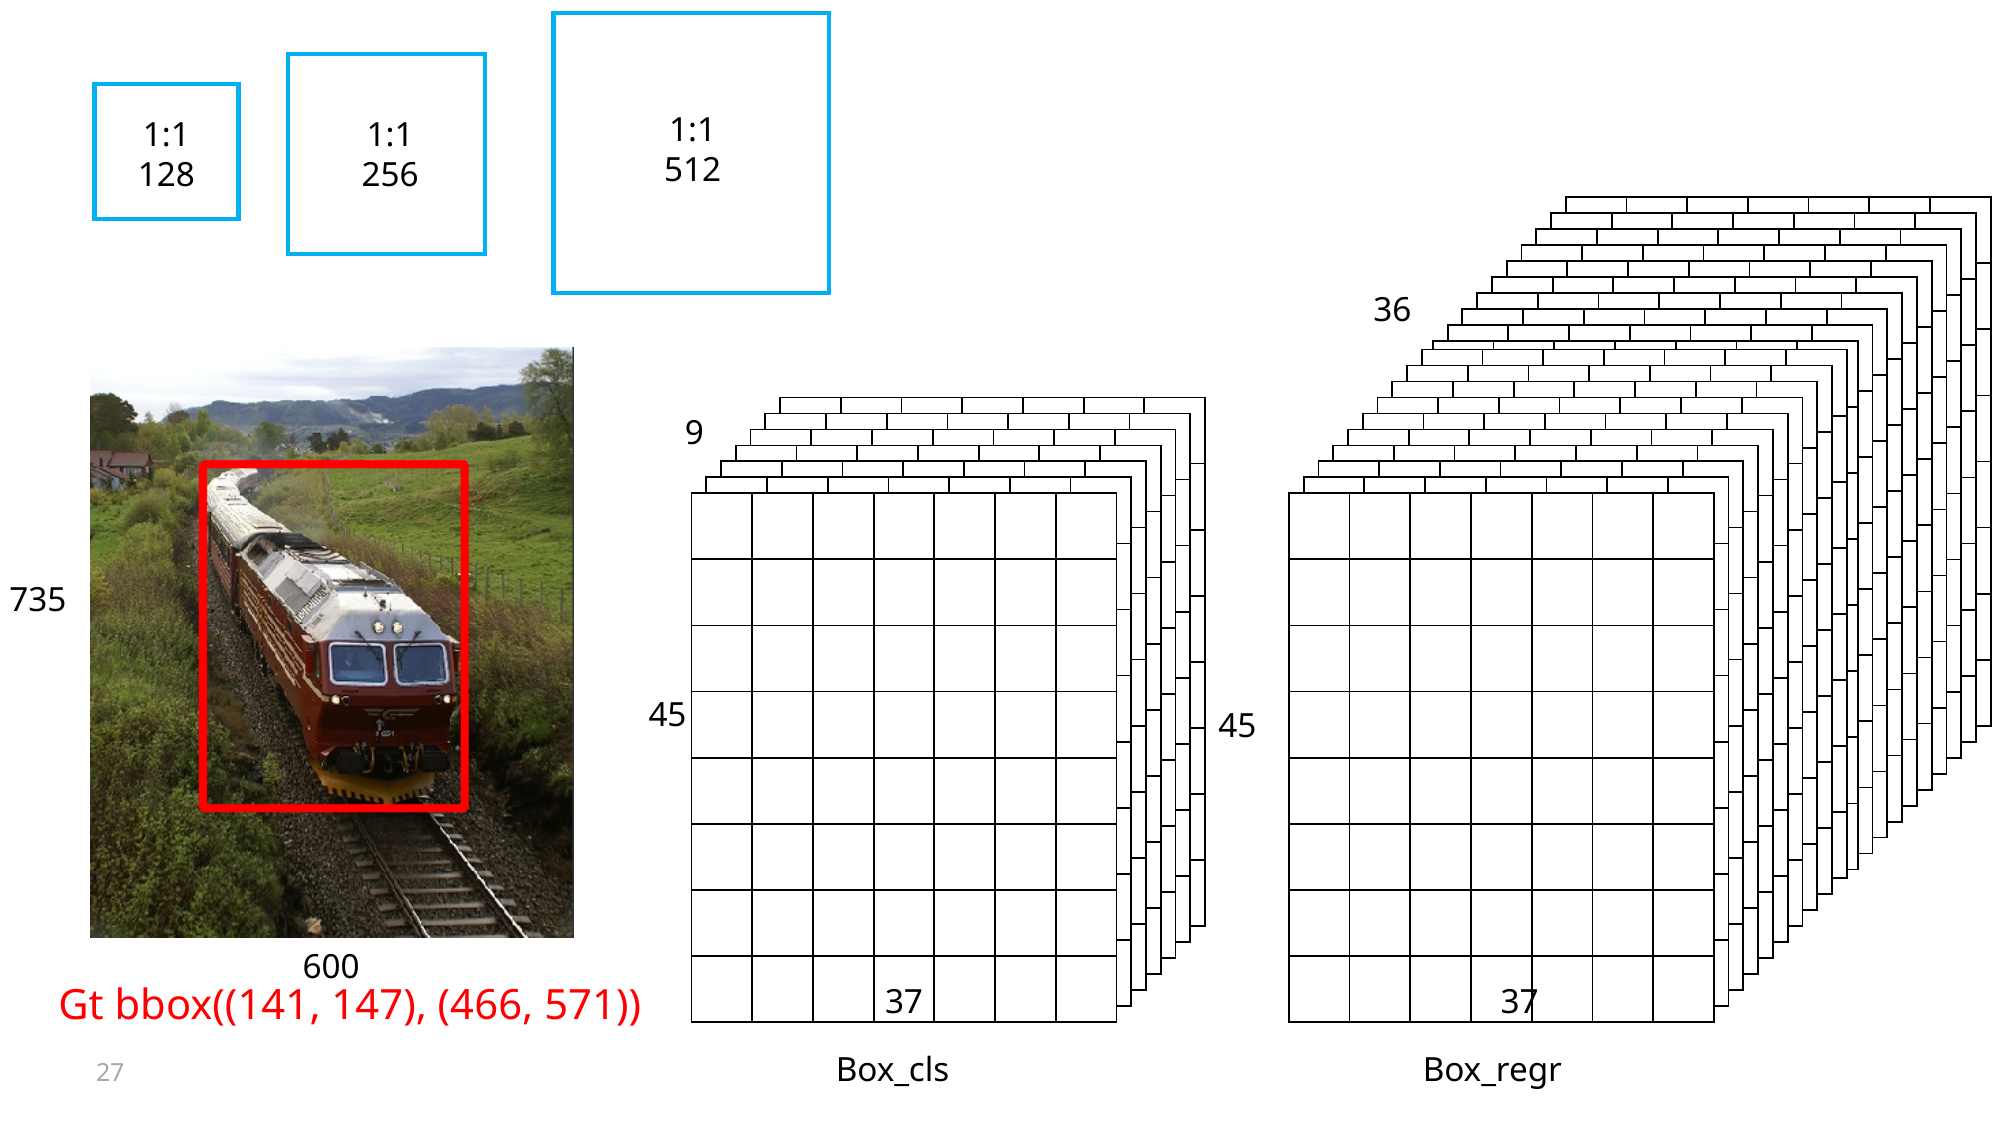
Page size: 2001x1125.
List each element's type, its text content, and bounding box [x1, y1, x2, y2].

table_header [1334, 446, 1393, 460]
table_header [1395, 446, 1454, 460]
table_cell [1176, 679, 1189, 743]
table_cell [1859, 590, 1872, 654]
table_cell [814, 626, 873, 691]
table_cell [1803, 581, 1816, 645]
table_header [1659, 230, 1717, 244]
table_header [1736, 278, 1795, 292]
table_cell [1789, 795, 1802, 859]
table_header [1378, 398, 1437, 413]
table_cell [1350, 560, 1409, 625]
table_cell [1729, 727, 1742, 791]
table_header [948, 414, 1007, 429]
table_cell [1147, 843, 1160, 907]
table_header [1737, 342, 1796, 349]
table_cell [1818, 697, 1831, 761]
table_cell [1789, 597, 1802, 661]
table_cell [1918, 328, 1931, 392]
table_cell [1472, 560, 1531, 625]
table_cell [753, 825, 812, 889]
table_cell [1654, 692, 1713, 757]
table_header [768, 478, 827, 492]
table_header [1365, 478, 1424, 492]
table_cell [1903, 674, 1916, 739]
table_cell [1290, 759, 1349, 823]
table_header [1410, 430, 1468, 445]
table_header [1555, 342, 1614, 349]
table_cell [1803, 515, 1816, 579]
table_header [692, 494, 751, 558]
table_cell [1729, 660, 1742, 725]
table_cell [1729, 859, 1742, 923]
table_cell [1873, 640, 1886, 705]
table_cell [1848, 672, 1857, 736]
table_cell [692, 891, 751, 955]
table_cell [935, 825, 994, 889]
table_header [1529, 366, 1588, 381]
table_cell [1729, 594, 1742, 659]
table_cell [1533, 957, 1592, 1021]
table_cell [1789, 663, 1802, 727]
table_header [1455, 446, 1514, 460]
table_cell [692, 560, 751, 625]
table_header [1393, 382, 1452, 397]
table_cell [1744, 777, 1757, 841]
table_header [1290, 494, 1349, 558]
table_header [1614, 278, 1673, 292]
table_cell [1933, 510, 1946, 575]
table_cell [935, 692, 994, 757]
table_header [1780, 230, 1839, 244]
table_header [1568, 262, 1627, 276]
table_cell [1888, 360, 1901, 424]
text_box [1203, 697, 1272, 752]
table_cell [1744, 909, 1757, 973]
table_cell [1803, 713, 1816, 777]
table_cell [753, 692, 812, 757]
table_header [1828, 310, 1886, 374]
table_header [827, 414, 886, 429]
picture [89, 347, 574, 938]
table_cell [935, 891, 994, 955]
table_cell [1350, 891, 1409, 955]
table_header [1560, 398, 1619, 413]
table_header [1145, 398, 1204, 463]
table_cell [1162, 496, 1175, 561]
table_cell [1947, 362, 1960, 426]
table_cell [692, 957, 751, 1021]
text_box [1358, 281, 1427, 336]
table_header [1721, 294, 1780, 308]
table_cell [1715, 809, 1728, 873]
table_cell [1848, 474, 1857, 538]
table_cell [1918, 658, 1931, 723]
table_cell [1290, 626, 1349, 691]
table_header [829, 478, 888, 492]
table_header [1524, 310, 1583, 324]
table_cell [1117, 875, 1130, 939]
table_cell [1789, 729, 1802, 793]
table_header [1697, 382, 1756, 397]
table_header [1531, 430, 1590, 445]
table_cell [1903, 476, 1916, 540]
table_cell [1057, 626, 1116, 691]
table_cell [1411, 560, 1470, 625]
table_cell [1176, 877, 1189, 941]
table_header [1636, 382, 1695, 397]
table_cell [1132, 727, 1145, 791]
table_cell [1654, 560, 1713, 625]
table_header [1809, 198, 1868, 212]
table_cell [1593, 825, 1652, 889]
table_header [1439, 398, 1498, 413]
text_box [1485, 973, 1554, 1028]
table_header [1101, 446, 1160, 511]
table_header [1728, 414, 1787, 479]
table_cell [1715, 544, 1728, 609]
table_header [781, 398, 840, 413]
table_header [1501, 462, 1560, 476]
table_header [1931, 198, 1990, 262]
table_cell [1162, 695, 1175, 759]
table_header [1811, 262, 1870, 276]
table_header [1688, 198, 1747, 212]
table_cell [1759, 496, 1772, 561]
table_cell [875, 626, 933, 691]
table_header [1757, 382, 1816, 447]
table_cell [1715, 610, 1728, 675]
table_cell [996, 560, 1055, 625]
table_cell [1162, 827, 1175, 891]
table_cell [1132, 859, 1145, 923]
table_header [797, 446, 856, 460]
table_header [1675, 278, 1734, 292]
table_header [1472, 494, 1531, 558]
table_cell [1933, 642, 1946, 707]
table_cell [1803, 779, 1816, 843]
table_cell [1533, 825, 1592, 889]
table_header [858, 446, 917, 460]
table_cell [1774, 480, 1787, 545]
table_header [1750, 262, 1809, 276]
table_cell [1593, 891, 1652, 955]
table_header [1734, 214, 1793, 228]
table_cell [1057, 891, 1116, 955]
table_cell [1873, 376, 1886, 440]
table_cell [1593, 626, 1652, 691]
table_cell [1859, 392, 1872, 456]
table_header [1070, 414, 1129, 429]
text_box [0, 570, 82, 625]
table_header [1319, 462, 1378, 476]
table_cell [1848, 738, 1857, 803]
table_header [1040, 446, 1099, 460]
table_cell [692, 759, 751, 823]
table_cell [1833, 681, 1846, 745]
table_cell [875, 692, 933, 757]
table_header [1071, 478, 1130, 543]
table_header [1364, 414, 1423, 429]
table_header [1441, 462, 1500, 476]
table_header [814, 494, 873, 558]
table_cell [1533, 626, 1592, 691]
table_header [1787, 350, 1846, 415]
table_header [1813, 326, 1872, 390]
table_cell [814, 957, 873, 1021]
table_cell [1593, 957, 1652, 1021]
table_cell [1729, 925, 1742, 989]
table_cell [1057, 825, 1116, 889]
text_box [1408, 1040, 1577, 1096]
table_cell [1191, 729, 1204, 793]
table_header [753, 494, 812, 558]
table_header [1796, 278, 1855, 292]
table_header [1608, 478, 1667, 492]
table_cell [996, 692, 1055, 757]
table_cell [935, 560, 994, 625]
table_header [1408, 366, 1467, 381]
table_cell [1818, 433, 1831, 497]
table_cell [1873, 574, 1886, 638]
table_header [888, 414, 947, 429]
table_header [1841, 230, 1900, 244]
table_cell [1290, 957, 1349, 1021]
table_header [812, 430, 871, 445]
table_header [1749, 198, 1808, 212]
table_header [1086, 462, 1145, 527]
table_cell [875, 957, 933, 973]
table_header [1463, 310, 1522, 324]
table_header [1516, 446, 1575, 460]
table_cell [1789, 531, 1802, 595]
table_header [1606, 414, 1665, 429]
table_cell [1933, 709, 1946, 773]
table_header [722, 462, 781, 476]
table_header [842, 398, 901, 413]
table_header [1426, 478, 1485, 492]
table_cell [1147, 645, 1160, 709]
table_cell [996, 891, 1055, 955]
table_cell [1411, 957, 1470, 1021]
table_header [1682, 398, 1741, 413]
table_cell [1147, 512, 1160, 577]
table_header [1533, 494, 1592, 558]
table_cell [1191, 795, 1204, 859]
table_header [1590, 366, 1649, 381]
table_cell [1191, 861, 1204, 925]
table_cell [1947, 560, 1960, 625]
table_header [1706, 310, 1765, 324]
table_cell [1132, 793, 1145, 857]
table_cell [1759, 695, 1772, 759]
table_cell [1593, 759, 1652, 823]
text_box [670, 403, 719, 459]
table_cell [1744, 645, 1757, 709]
table_header [1508, 262, 1566, 276]
table_cell [1888, 426, 1901, 490]
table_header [1449, 326, 1507, 340]
table_header [737, 446, 796, 460]
table_cell [692, 626, 751, 691]
table_cell [1903, 344, 1916, 408]
table_cell [1147, 711, 1160, 775]
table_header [1380, 462, 1439, 476]
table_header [1487, 478, 1546, 492]
table_header [1870, 198, 1929, 212]
table_header [1537, 230, 1596, 244]
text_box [633, 685, 702, 741]
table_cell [1472, 957, 1531, 1021]
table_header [1500, 398, 1559, 413]
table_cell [1873, 706, 1886, 771]
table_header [1652, 430, 1711, 445]
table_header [1684, 462, 1742, 527]
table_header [1454, 382, 1513, 397]
table_cell [1132, 528, 1145, 593]
table_cell [1117, 544, 1130, 609]
table_cell [1977, 595, 1990, 659]
table_cell [1918, 724, 1931, 789]
table_cell [1962, 544, 1975, 609]
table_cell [1350, 626, 1409, 691]
table_cell [1888, 690, 1901, 755]
table_cell [935, 626, 994, 691]
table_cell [1859, 788, 1872, 853]
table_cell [1759, 827, 1772, 891]
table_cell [1290, 560, 1349, 625]
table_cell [1774, 679, 1787, 743]
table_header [1424, 414, 1483, 429]
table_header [1677, 342, 1736, 349]
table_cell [1859, 524, 1872, 588]
table_cell [875, 891, 933, 955]
table_header [1552, 214, 1611, 228]
table_cell [1947, 494, 1960, 559]
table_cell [1290, 692, 1349, 757]
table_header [1651, 366, 1710, 381]
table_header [1743, 398, 1802, 463]
table_cell [996, 957, 1055, 1021]
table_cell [1350, 825, 1409, 889]
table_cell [1654, 891, 1713, 955]
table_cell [1833, 549, 1846, 613]
table_cell [1918, 460, 1931, 524]
table_cell [814, 825, 873, 889]
table_cell [692, 825, 751, 889]
table_cell [1933, 378, 1946, 442]
table_cell [1888, 492, 1901, 556]
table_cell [1350, 692, 1409, 757]
table_cell [1977, 462, 1990, 527]
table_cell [1729, 793, 1742, 857]
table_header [1570, 326, 1629, 340]
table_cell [1472, 692, 1531, 757]
table_header [1795, 214, 1854, 228]
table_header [1711, 366, 1770, 381]
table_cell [1472, 891, 1531, 955]
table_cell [1774, 877, 1787, 941]
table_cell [1873, 772, 1886, 837]
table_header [1726, 350, 1785, 365]
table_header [1691, 326, 1750, 340]
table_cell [1848, 804, 1857, 869]
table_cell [1411, 626, 1470, 691]
table_header [1690, 262, 1749, 276]
table_header [1855, 214, 1914, 228]
table_cell [1977, 264, 1990, 328]
table_header [1554, 278, 1612, 292]
table_cell [1933, 576, 1946, 641]
table_cell [1977, 396, 1990, 461]
table_cell [1191, 464, 1204, 529]
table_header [1562, 462, 1621, 476]
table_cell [1833, 747, 1846, 811]
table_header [1713, 430, 1772, 495]
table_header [1667, 414, 1726, 429]
table_cell [1057, 957, 1116, 1021]
table_header [1901, 230, 1960, 294]
table_header [1011, 478, 1070, 492]
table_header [1509, 326, 1568, 340]
table_header [996, 494, 1055, 558]
table_cell [1132, 925, 1145, 989]
table_header [1857, 278, 1916, 342]
table_cell [996, 626, 1055, 691]
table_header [1767, 310, 1826, 324]
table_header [1494, 342, 1553, 349]
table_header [1575, 382, 1634, 397]
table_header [1577, 446, 1636, 460]
table_cell [935, 957, 994, 1021]
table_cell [1803, 647, 1816, 711]
table_cell [814, 759, 873, 823]
table_cell [1962, 346, 1975, 410]
table_header [707, 478, 766, 492]
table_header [1621, 398, 1680, 413]
table_header [1493, 278, 1552, 292]
table_header [1673, 214, 1732, 228]
table_header [1872, 262, 1931, 326]
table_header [1585, 310, 1644, 324]
table_cell [875, 825, 933, 889]
table_cell [1903, 608, 1916, 673]
table_header [980, 446, 1038, 460]
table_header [1665, 350, 1724, 365]
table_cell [1729, 528, 1742, 593]
table_header [1629, 262, 1688, 276]
table_cell [1933, 444, 1946, 509]
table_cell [1715, 941, 1728, 1005]
table_cell [1903, 740, 1916, 805]
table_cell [1848, 540, 1857, 604]
table_cell [1132, 594, 1145, 659]
table_header [934, 430, 993, 445]
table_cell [1654, 825, 1713, 889]
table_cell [1533, 560, 1592, 625]
table_header [994, 430, 1053, 445]
table_cell [814, 891, 873, 955]
table_cell [753, 891, 812, 955]
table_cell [1411, 692, 1470, 757]
table_header [873, 430, 932, 445]
table_header [1660, 294, 1719, 308]
table_cell [1162, 629, 1175, 693]
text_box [93, 83, 239, 220]
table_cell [1803, 449, 1816, 513]
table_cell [1411, 891, 1470, 955]
table_cell [1962, 478, 1975, 543]
table_header [1887, 246, 1946, 310]
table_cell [1833, 417, 1846, 481]
table_cell [1947, 626, 1960, 691]
table_cell [1977, 661, 1990, 725]
table_cell [1147, 578, 1160, 643]
table_header [1567, 198, 1626, 212]
table_header [965, 462, 1024, 476]
table_cell [692, 692, 751, 757]
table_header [1485, 414, 1544, 429]
table_cell [1117, 610, 1130, 675]
table_cell [1117, 809, 1130, 873]
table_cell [1888, 756, 1901, 821]
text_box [870, 973, 938, 1028]
table_cell [1977, 528, 1990, 593]
table_header [1719, 230, 1778, 244]
table_cell [814, 560, 873, 625]
table_cell [1933, 312, 1946, 376]
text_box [552, 12, 830, 294]
table_cell [1147, 909, 1160, 973]
table_cell [1947, 428, 1960, 493]
table_cell [1057, 560, 1116, 625]
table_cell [1533, 891, 1592, 955]
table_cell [1774, 613, 1787, 677]
table_cell [935, 759, 994, 823]
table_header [1483, 350, 1542, 365]
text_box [43, 938, 657, 1035]
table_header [1631, 326, 1690, 340]
table_cell [753, 626, 812, 691]
table_cell [1903, 542, 1916, 606]
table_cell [1472, 626, 1531, 691]
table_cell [1411, 759, 1470, 823]
table_header [843, 462, 902, 476]
table_header [919, 446, 978, 460]
table_header [1024, 398, 1083, 413]
table_cell [1176, 811, 1189, 875]
table_cell [1888, 558, 1901, 622]
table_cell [1833, 615, 1846, 679]
table_header [1704, 246, 1763, 260]
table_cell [1411, 825, 1470, 889]
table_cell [1744, 711, 1757, 775]
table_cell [1848, 408, 1857, 472]
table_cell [1350, 957, 1409, 1021]
table_cell [875, 560, 933, 625]
table_cell [1918, 526, 1931, 591]
table_header [1539, 294, 1598, 308]
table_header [1623, 462, 1682, 476]
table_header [1547, 478, 1606, 492]
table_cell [1833, 483, 1846, 547]
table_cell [1350, 759, 1409, 823]
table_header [1515, 382, 1573, 397]
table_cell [1654, 626, 1713, 691]
table_cell [814, 692, 873, 757]
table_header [1592, 430, 1651, 445]
table_header [1627, 198, 1686, 212]
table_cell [1759, 629, 1772, 693]
table_cell [1147, 777, 1160, 841]
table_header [1305, 478, 1363, 492]
table_cell [1176, 613, 1189, 677]
table_header [1583, 246, 1642, 260]
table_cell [1290, 891, 1349, 955]
table_cell [1918, 394, 1931, 458]
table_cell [1859, 722, 1872, 787]
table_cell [1715, 676, 1728, 741]
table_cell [1759, 893, 1772, 957]
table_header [1350, 494, 1409, 558]
table_cell [996, 825, 1055, 889]
table_cell [1132, 660, 1145, 725]
table_cell [753, 957, 812, 1021]
table_header [766, 414, 825, 429]
table_cell [1057, 692, 1116, 757]
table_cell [1593, 560, 1652, 625]
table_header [1470, 430, 1529, 445]
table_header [1669, 478, 1728, 543]
table_cell [1162, 761, 1175, 825]
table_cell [1533, 692, 1592, 757]
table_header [1752, 326, 1811, 340]
table_header [1644, 246, 1703, 260]
table_header [935, 494, 994, 558]
table_cell [1162, 563, 1175, 627]
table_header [1654, 494, 1713, 558]
table_cell [1903, 410, 1916, 474]
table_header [1616, 342, 1675, 349]
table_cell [1789, 464, 1802, 529]
table_cell [1191, 663, 1204, 727]
table_cell [1962, 412, 1975, 477]
table_header [751, 430, 810, 445]
table_header [1765, 246, 1824, 260]
table_cell [1117, 676, 1130, 741]
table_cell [1533, 759, 1592, 823]
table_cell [1818, 829, 1831, 893]
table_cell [1715, 875, 1728, 939]
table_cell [1818, 763, 1831, 827]
table_cell [1117, 941, 1130, 1005]
table_header [963, 398, 1022, 413]
table_header [1598, 230, 1657, 244]
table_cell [1774, 745, 1787, 809]
table_cell [875, 759, 933, 823]
table_cell [1962, 677, 1975, 741]
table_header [1593, 494, 1652, 558]
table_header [1645, 310, 1704, 324]
table_cell [1176, 480, 1189, 545]
table_header [1055, 430, 1114, 445]
table_header [1782, 294, 1841, 308]
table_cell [1744, 578, 1757, 643]
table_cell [1472, 825, 1531, 889]
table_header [1349, 430, 1408, 445]
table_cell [1818, 565, 1831, 629]
table_header [1599, 294, 1658, 308]
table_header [1798, 342, 1857, 406]
table_header [889, 478, 948, 492]
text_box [820, 1040, 965, 1096]
table_cell [1888, 624, 1901, 689]
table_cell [1654, 759, 1713, 823]
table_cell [1593, 692, 1652, 757]
table_header [875, 494, 933, 558]
table_cell [1962, 280, 1975, 344]
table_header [1434, 342, 1493, 349]
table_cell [1833, 813, 1846, 877]
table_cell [1759, 563, 1772, 627]
table_cell [753, 560, 812, 625]
table_header [1085, 398, 1143, 413]
table_cell [1977, 330, 1990, 395]
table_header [1423, 350, 1482, 365]
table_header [1638, 446, 1697, 460]
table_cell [1744, 843, 1757, 907]
table_header [1130, 414, 1189, 479]
table_cell [1057, 759, 1116, 823]
table_header [1025, 462, 1084, 476]
table_header [1522, 246, 1581, 260]
table_header [1057, 494, 1116, 558]
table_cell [1774, 546, 1787, 611]
table_header [904, 462, 963, 476]
table_cell [1162, 893, 1175, 957]
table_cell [1774, 811, 1787, 875]
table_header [1772, 366, 1831, 431]
table_header [1478, 294, 1537, 308]
table_header [1916, 214, 1975, 278]
table_cell [1176, 745, 1189, 809]
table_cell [1789, 861, 1802, 925]
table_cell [1859, 656, 1872, 720]
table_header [1469, 366, 1528, 381]
table_cell [1117, 743, 1130, 807]
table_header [1546, 414, 1605, 429]
table_header [902, 398, 961, 413]
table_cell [1472, 759, 1531, 823]
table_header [1411, 494, 1470, 558]
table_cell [1873, 442, 1886, 506]
table_cell [1918, 592, 1931, 657]
table_header [1116, 430, 1175, 495]
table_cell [1654, 957, 1713, 1021]
table_cell [1176, 546, 1189, 611]
table_cell [1947, 296, 1960, 360]
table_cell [1744, 512, 1757, 577]
table_cell [1191, 531, 1204, 595]
table_header [1842, 294, 1901, 358]
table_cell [1759, 761, 1772, 825]
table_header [1698, 446, 1757, 511]
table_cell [1848, 606, 1857, 670]
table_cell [1715, 743, 1728, 807]
table_header [1009, 414, 1068, 429]
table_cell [1290, 825, 1349, 889]
table_header [783, 462, 842, 476]
table_cell [1962, 611, 1975, 675]
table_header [1605, 350, 1664, 365]
table_cell [1191, 597, 1204, 661]
table_cell [996, 759, 1055, 823]
table_cell [753, 759, 812, 823]
table_header [1826, 246, 1885, 260]
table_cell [1873, 508, 1886, 572]
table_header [1544, 350, 1603, 365]
table_header [950, 478, 1009, 492]
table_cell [1818, 631, 1831, 695]
table_cell [1947, 693, 1960, 757]
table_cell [1818, 499, 1831, 563]
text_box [287, 53, 486, 255]
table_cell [1803, 845, 1816, 909]
slide_number 27 [81, 1044, 531, 1104]
table_header [1613, 214, 1671, 228]
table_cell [1859, 458, 1872, 522]
